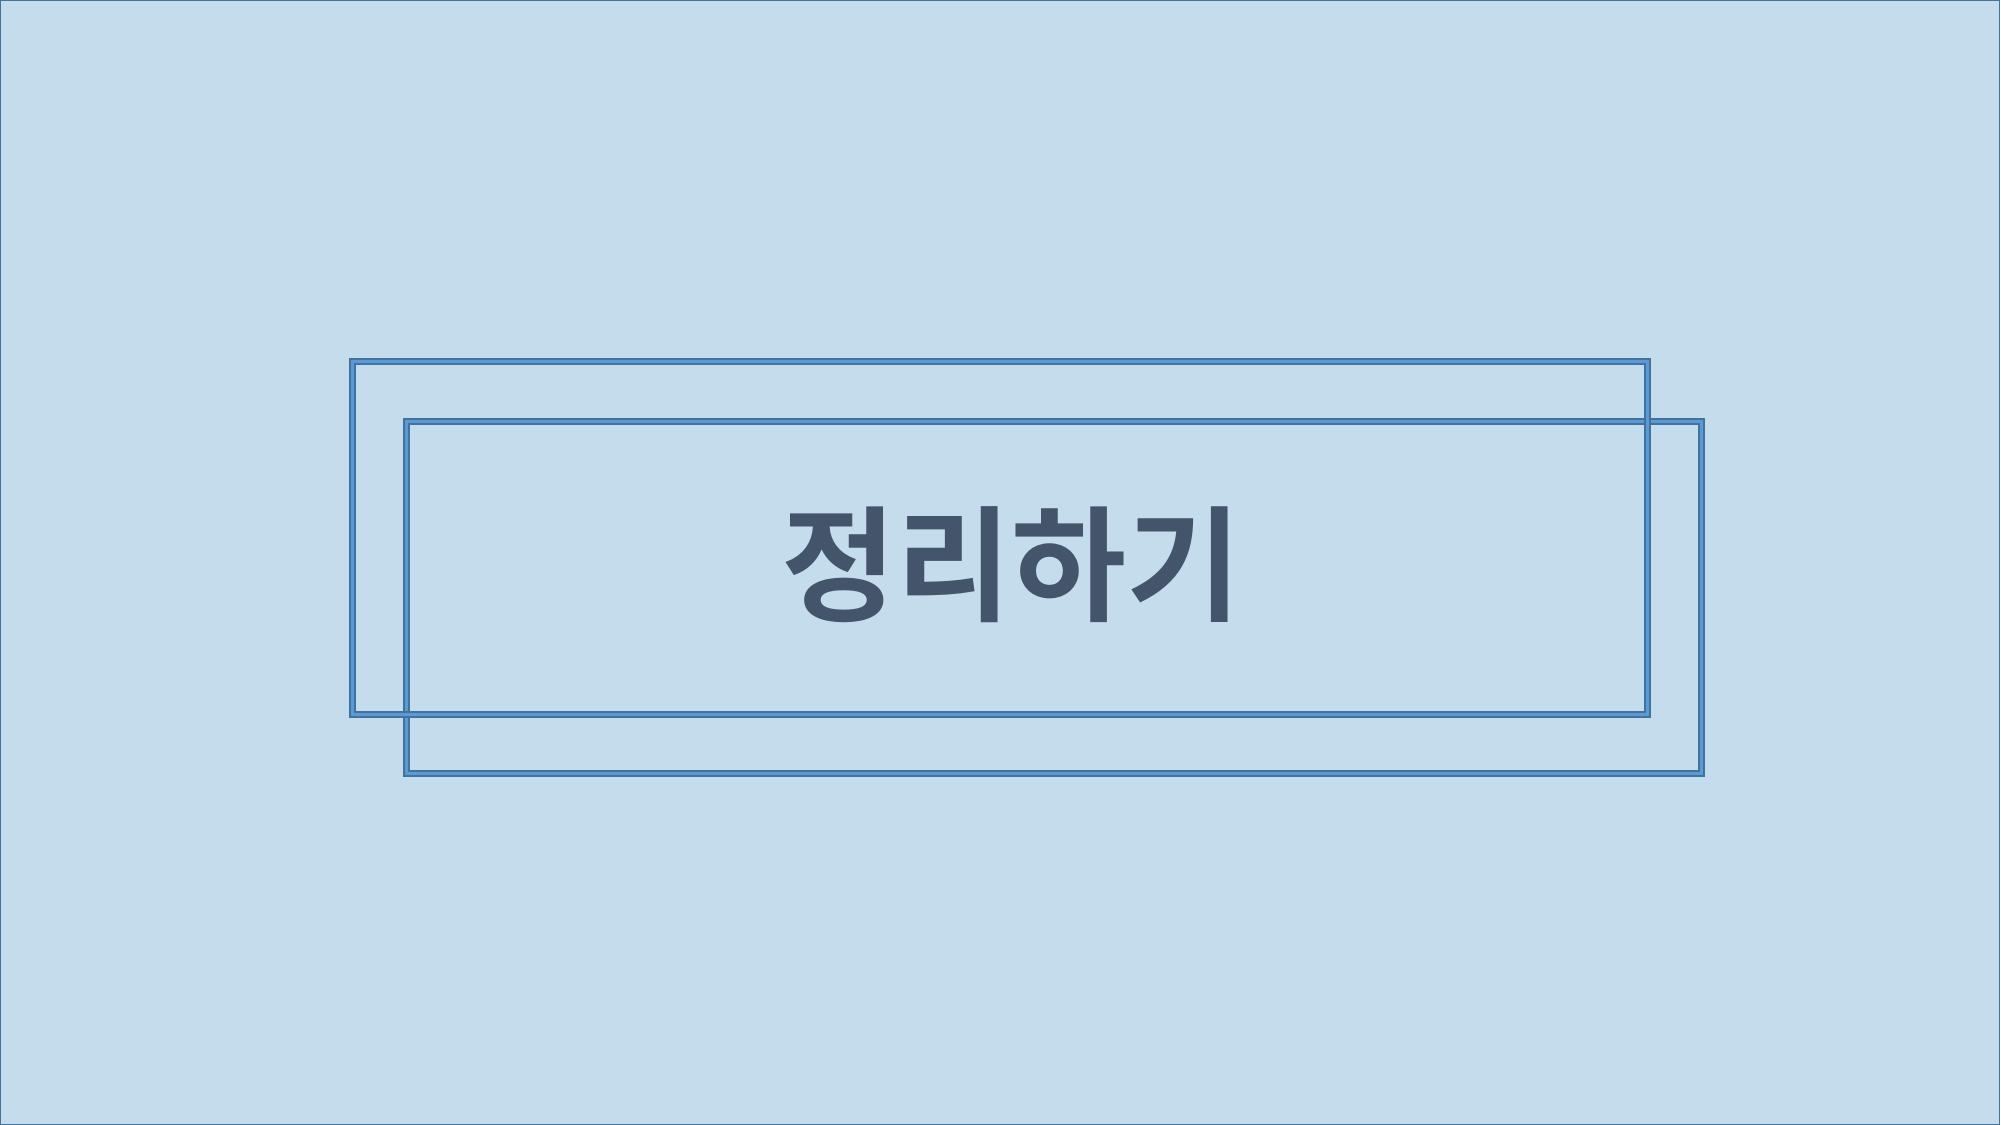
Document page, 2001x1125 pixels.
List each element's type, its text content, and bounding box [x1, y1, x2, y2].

text_box [349, 358, 1651, 718]
text_box 정리하기 [457, 479, 1566, 644]
text_box [403, 418, 1705, 777]
text_box [0, 0, 2000, 1125]
